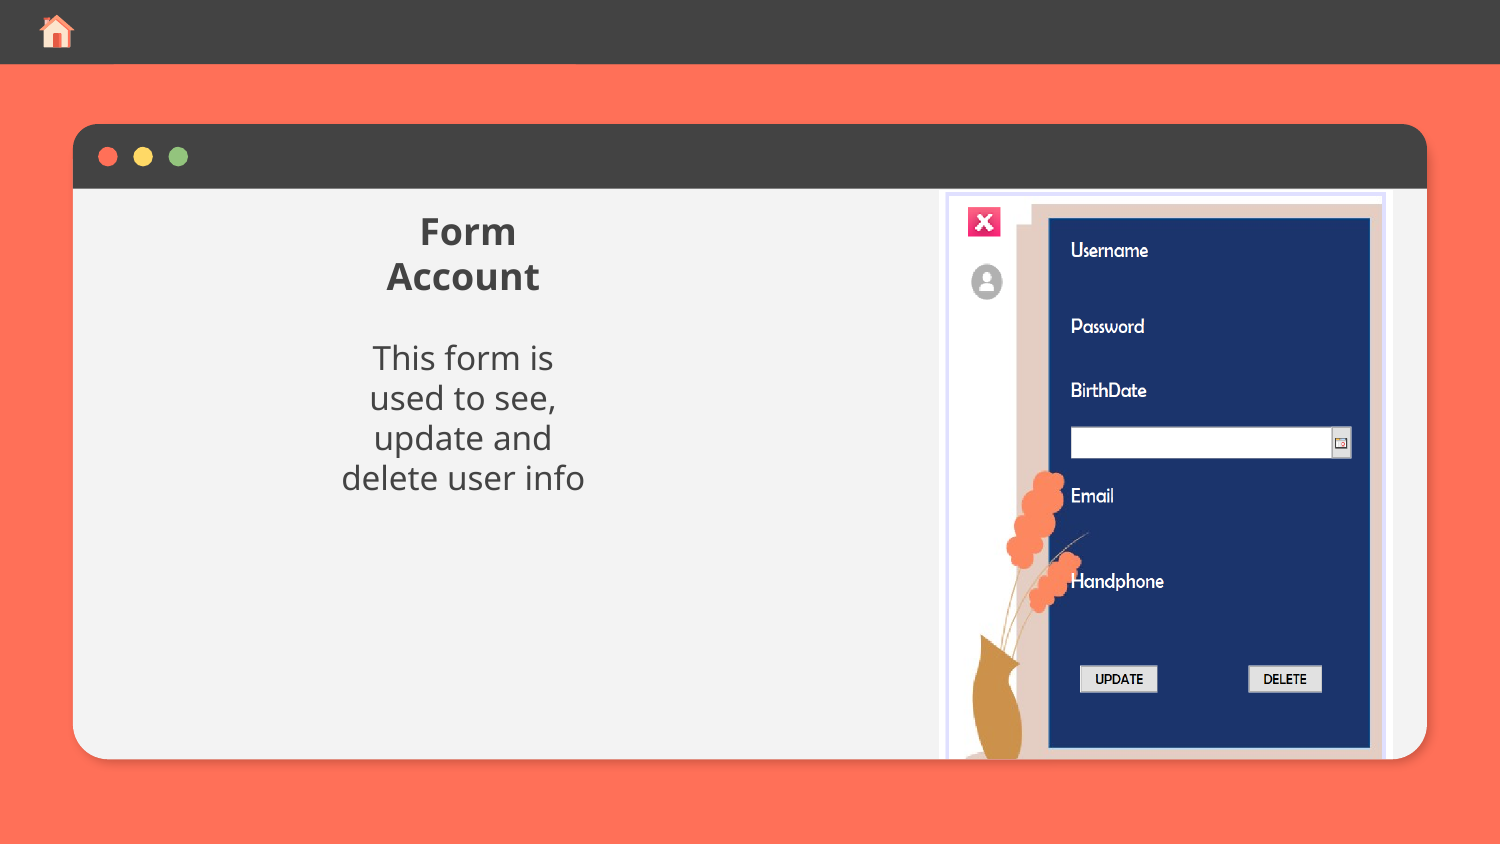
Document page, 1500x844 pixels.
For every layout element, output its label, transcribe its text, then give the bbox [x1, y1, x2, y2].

text_box [0, 0, 114, 64]
picture [938, 190, 1393, 759]
text_box [114, 0, 575, 65]
text_box [575, 0, 806, 65]
subtitle Form Account This form is used to see, update and delete user info [319, 437, 607, 513]
text_box [1268, 0, 1500, 65]
text_box [1037, 0, 1268, 65]
text_box [806, 0, 1037, 65]
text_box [38, 14, 75, 48]
